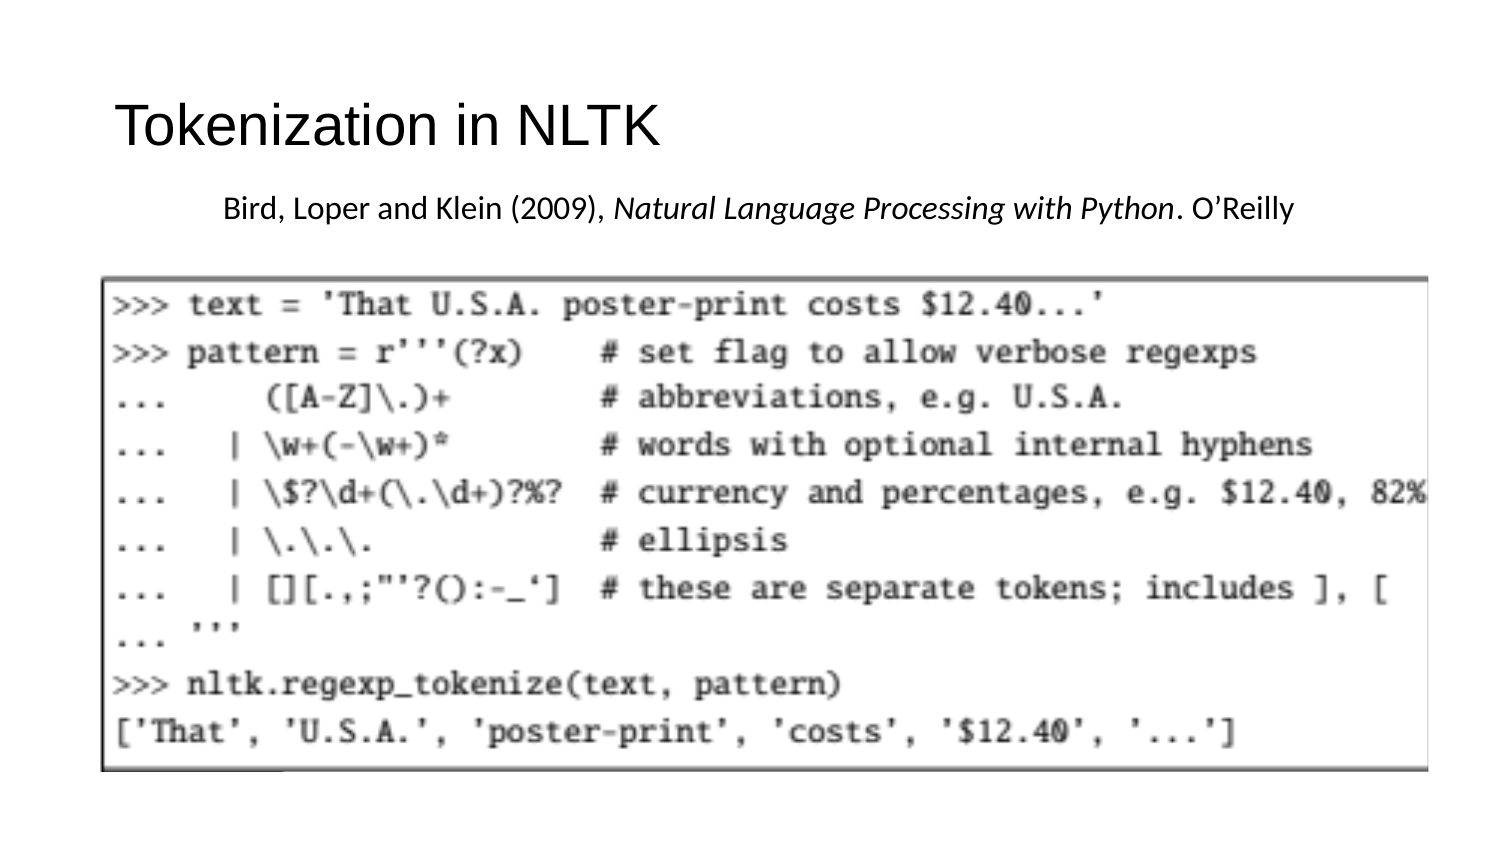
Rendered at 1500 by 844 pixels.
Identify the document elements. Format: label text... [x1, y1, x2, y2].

picture [99, 271, 1429, 773]
title Tokenization in NLTK [103, 44, 1397, 208]
text_box Bird, Loper and Klein (2009), Natural Language Processing with Python. O’Reilly [208, 178, 1371, 234]
